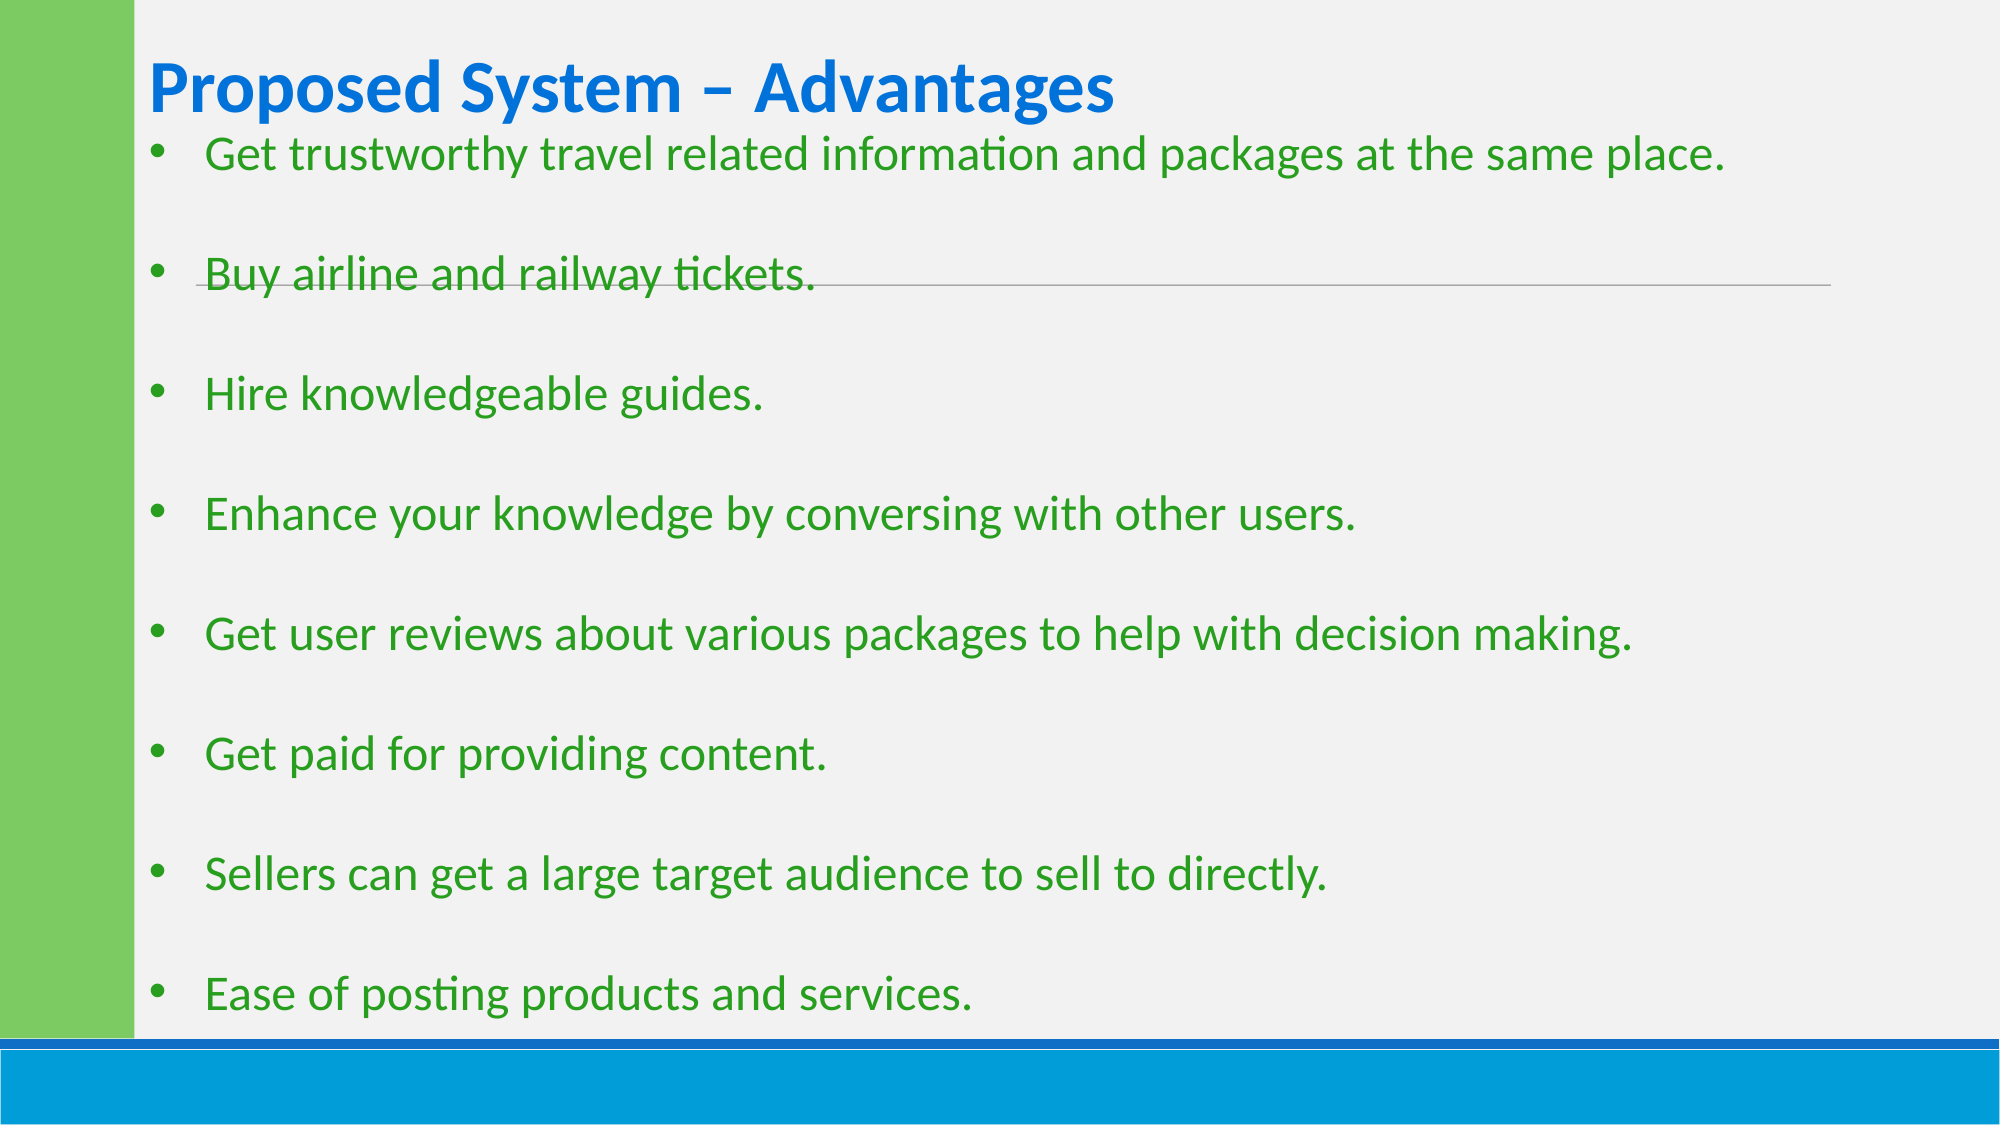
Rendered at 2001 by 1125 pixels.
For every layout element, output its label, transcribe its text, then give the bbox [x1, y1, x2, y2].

text_box [0, 0, 136, 1041]
text_box Proposed System – Advantages [134, 30, 1951, 135]
text_box Get trustworthy travel related information and packages at the same place. Buy airline and railway tickets. Hire knowledgeable guides. Enhance your knowledge by conversing with other users. Get user reviews about various packages to help with decision making. Get paid for providing content. Sellers can get a large target audience to sell to directly. Ease of posting products and services. [133, 67, 1950, 1125]
